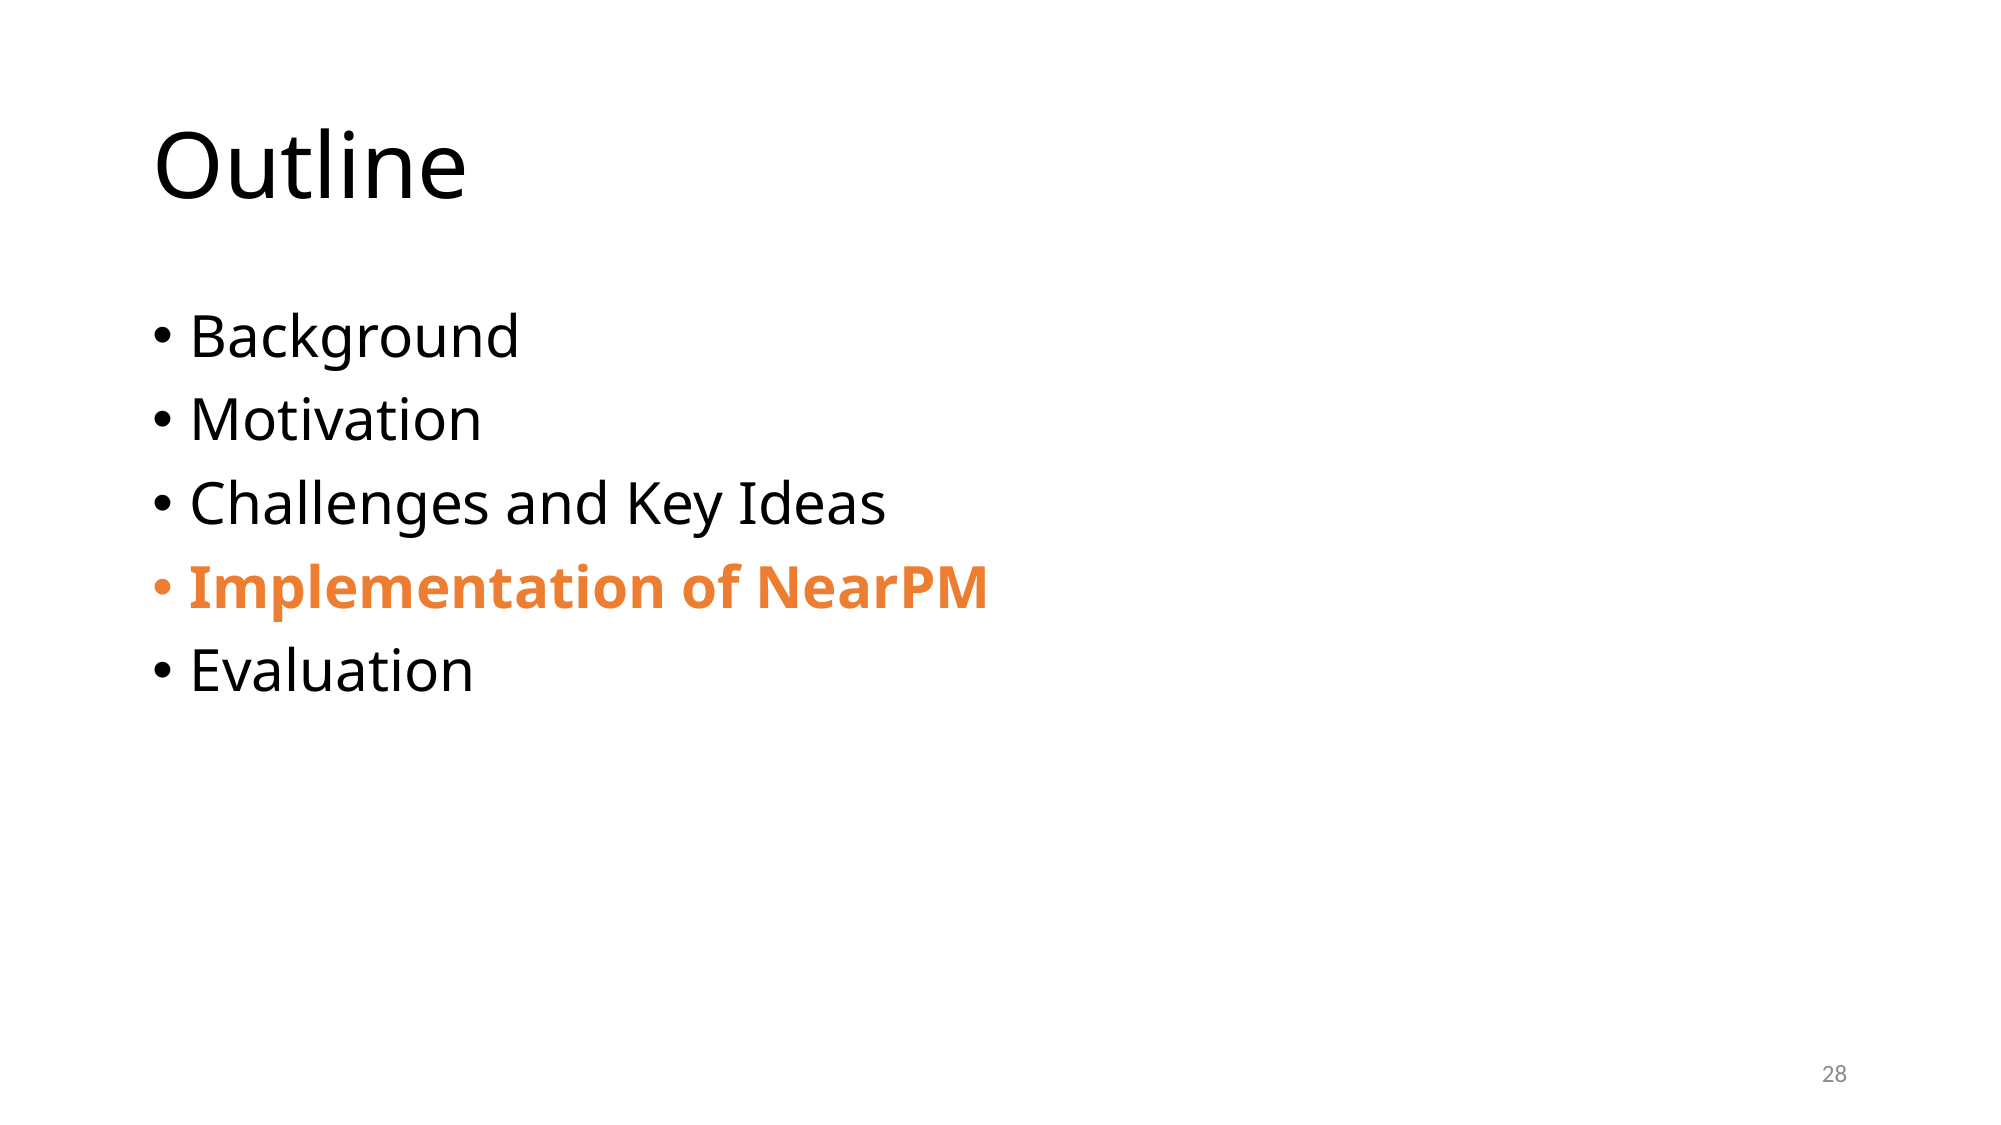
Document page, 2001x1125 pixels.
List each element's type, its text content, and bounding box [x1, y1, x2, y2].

title Outline [137, 59, 1863, 278]
list Background Motivation Challenges and Key Ideas Implementation of NearPM Evaluation [137, 299, 1863, 1014]
slide_number 28 [1412, 1042, 1863, 1103]
